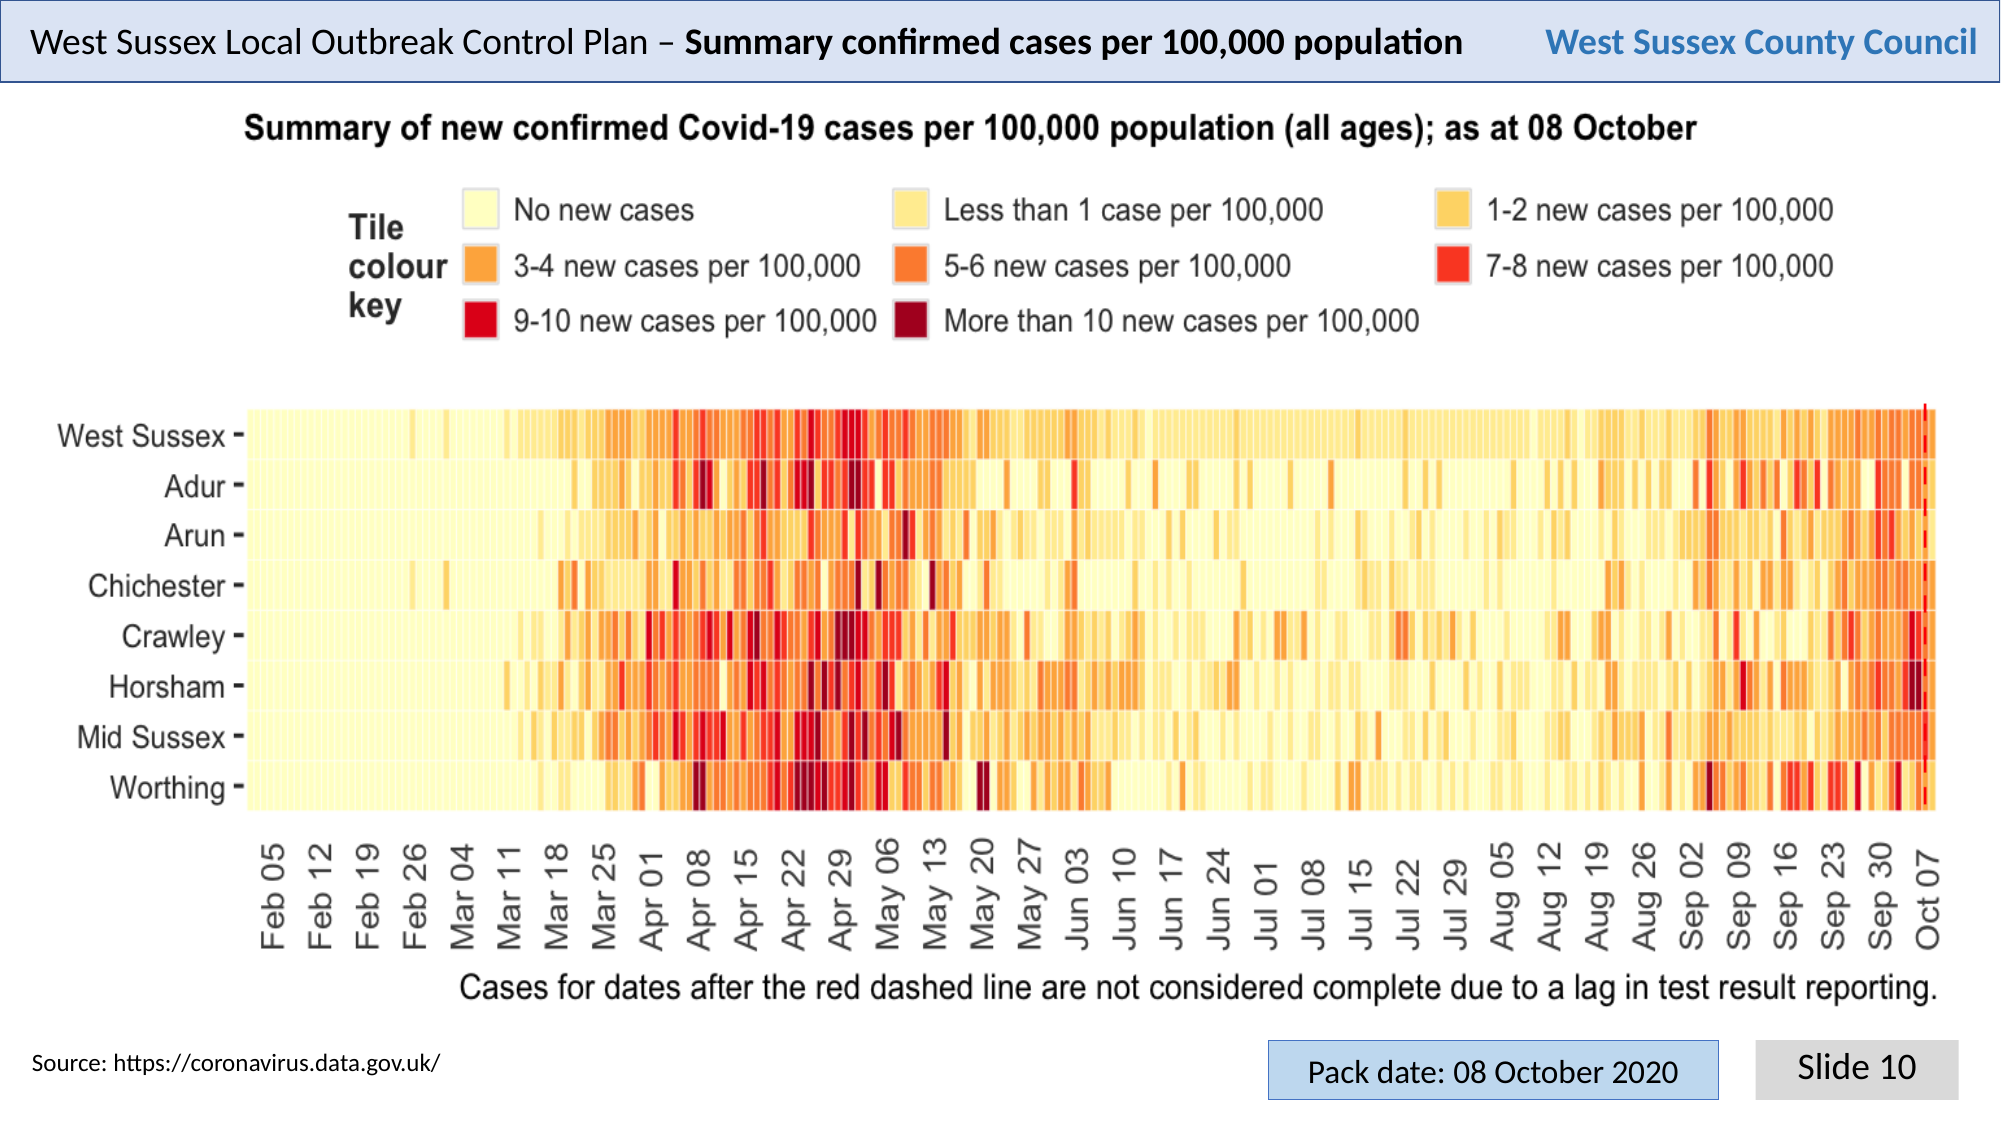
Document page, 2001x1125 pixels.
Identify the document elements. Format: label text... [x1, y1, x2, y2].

list Source: https://coronavirus.data.gov.uk/ [17, 1042, 660, 1103]
picture [38, 91, 1959, 1028]
list Slide 10 [1755, 1040, 1959, 1100]
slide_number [1268, 1040, 1719, 1100]
